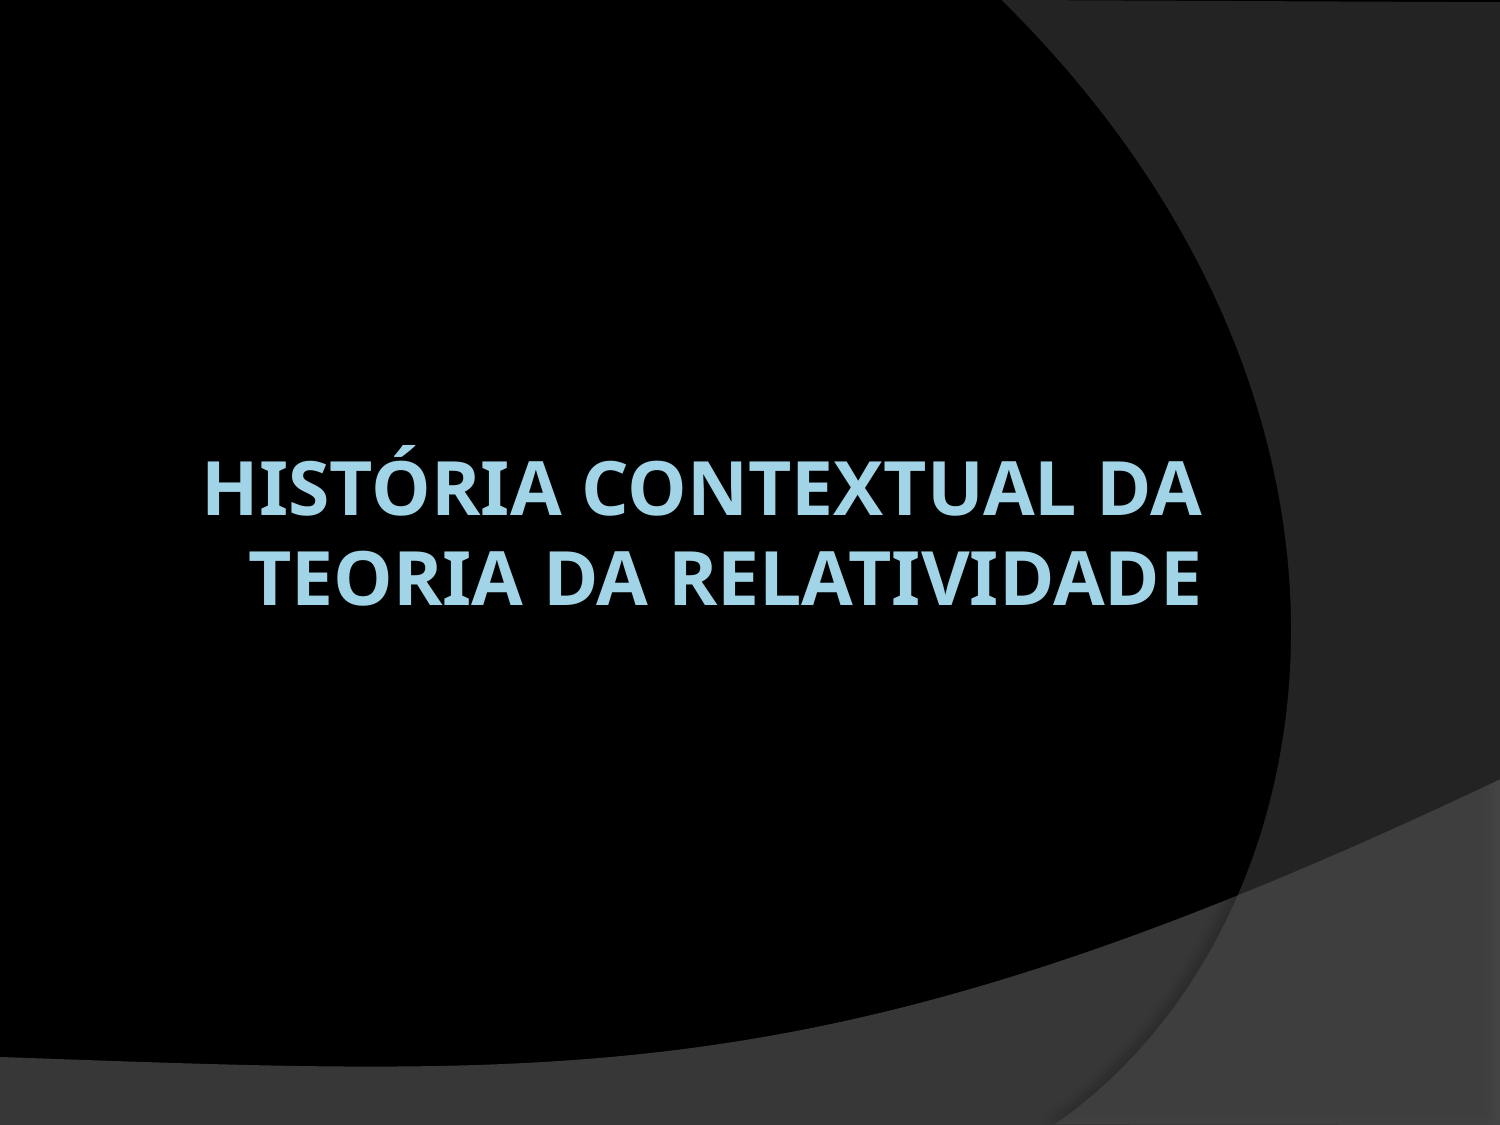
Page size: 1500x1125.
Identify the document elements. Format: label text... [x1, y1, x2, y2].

title História contextual da teoria da relatividade [123, 432, 1211, 669]
